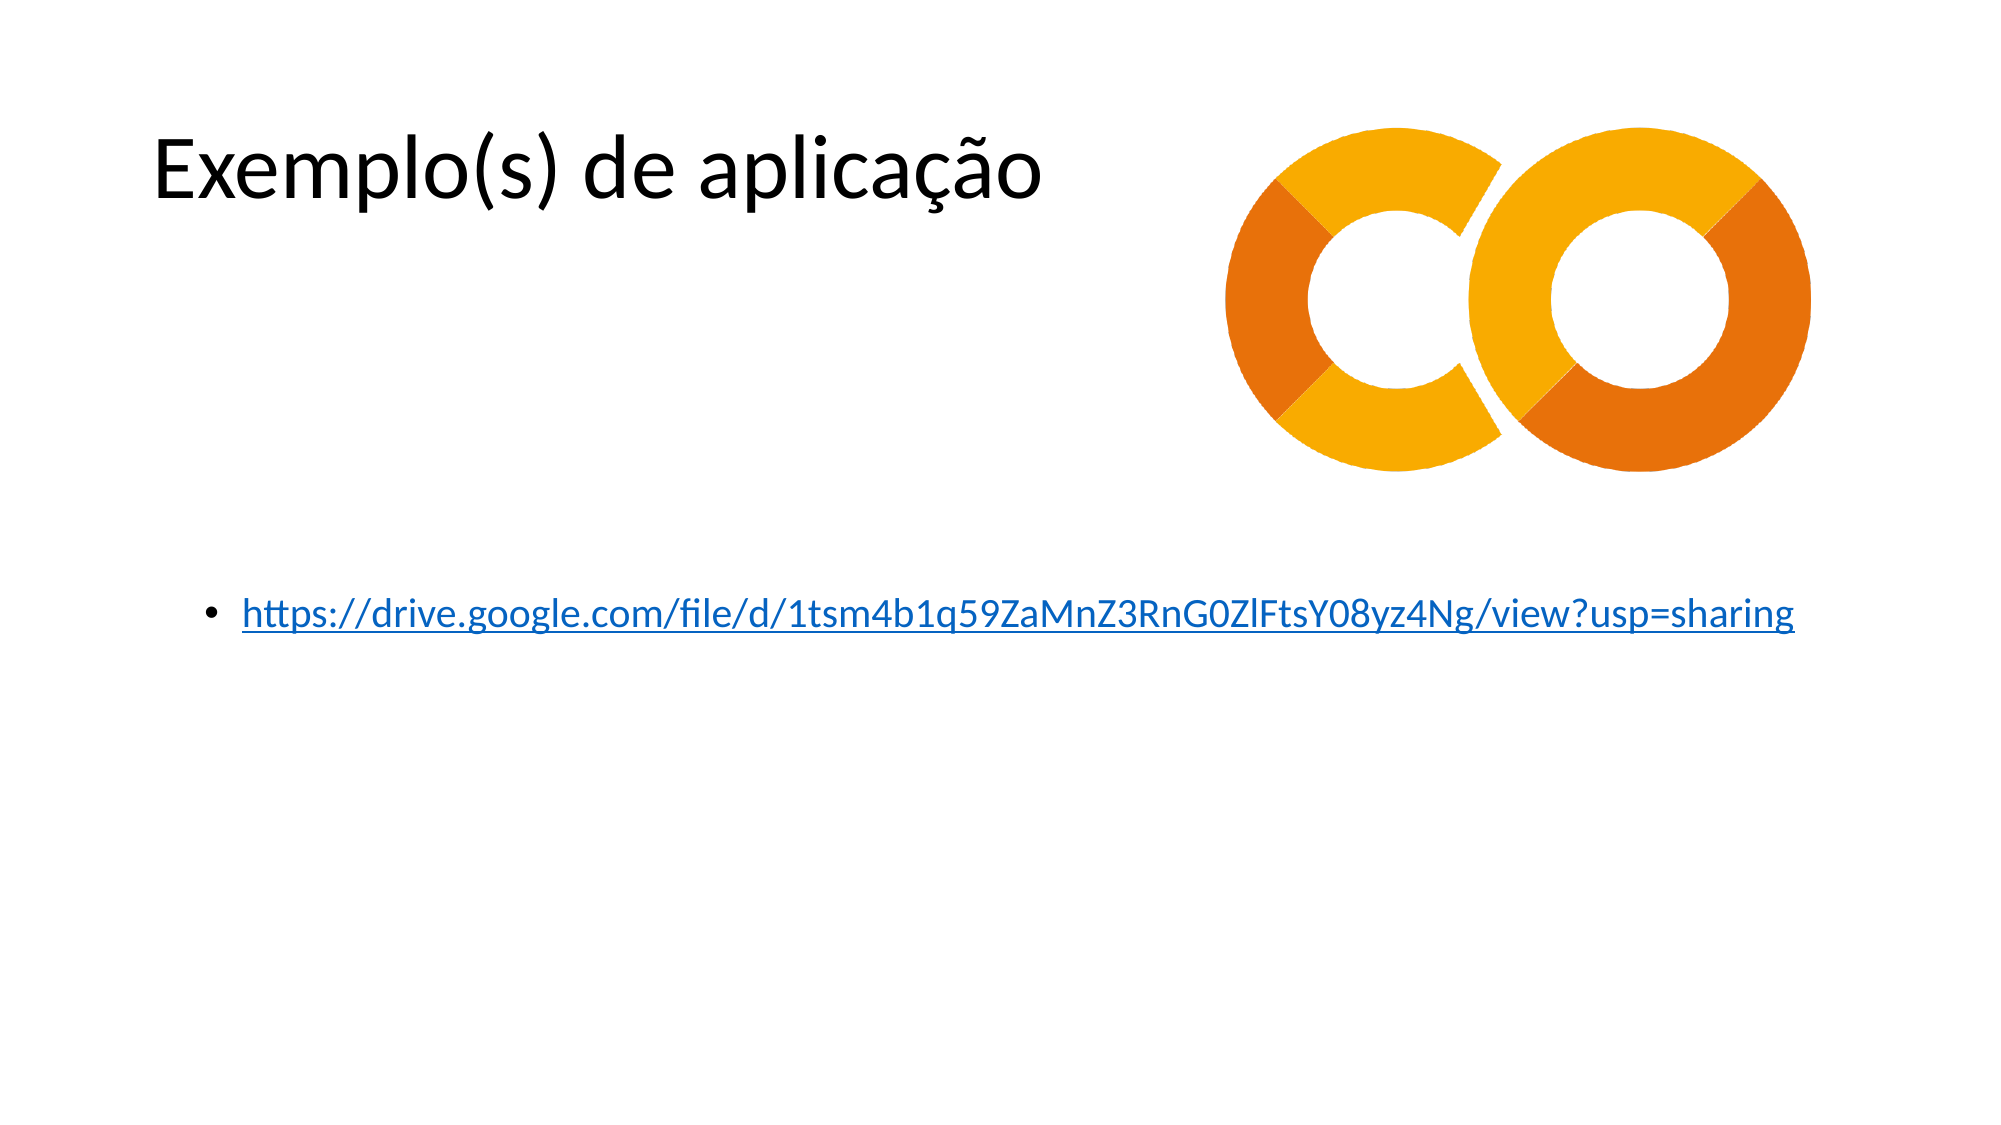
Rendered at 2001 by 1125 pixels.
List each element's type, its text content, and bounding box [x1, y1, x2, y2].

picture [1035, 2, 2000, 597]
title Exemplo(s) de aplicação [137, 59, 1030, 278]
list https://drive.google.com/file/d/1tsm4b1q59ZaMnZ3RnG0ZlFtsY08yz4Ng/view?usp=sharing [137, 299, 1863, 1014]
